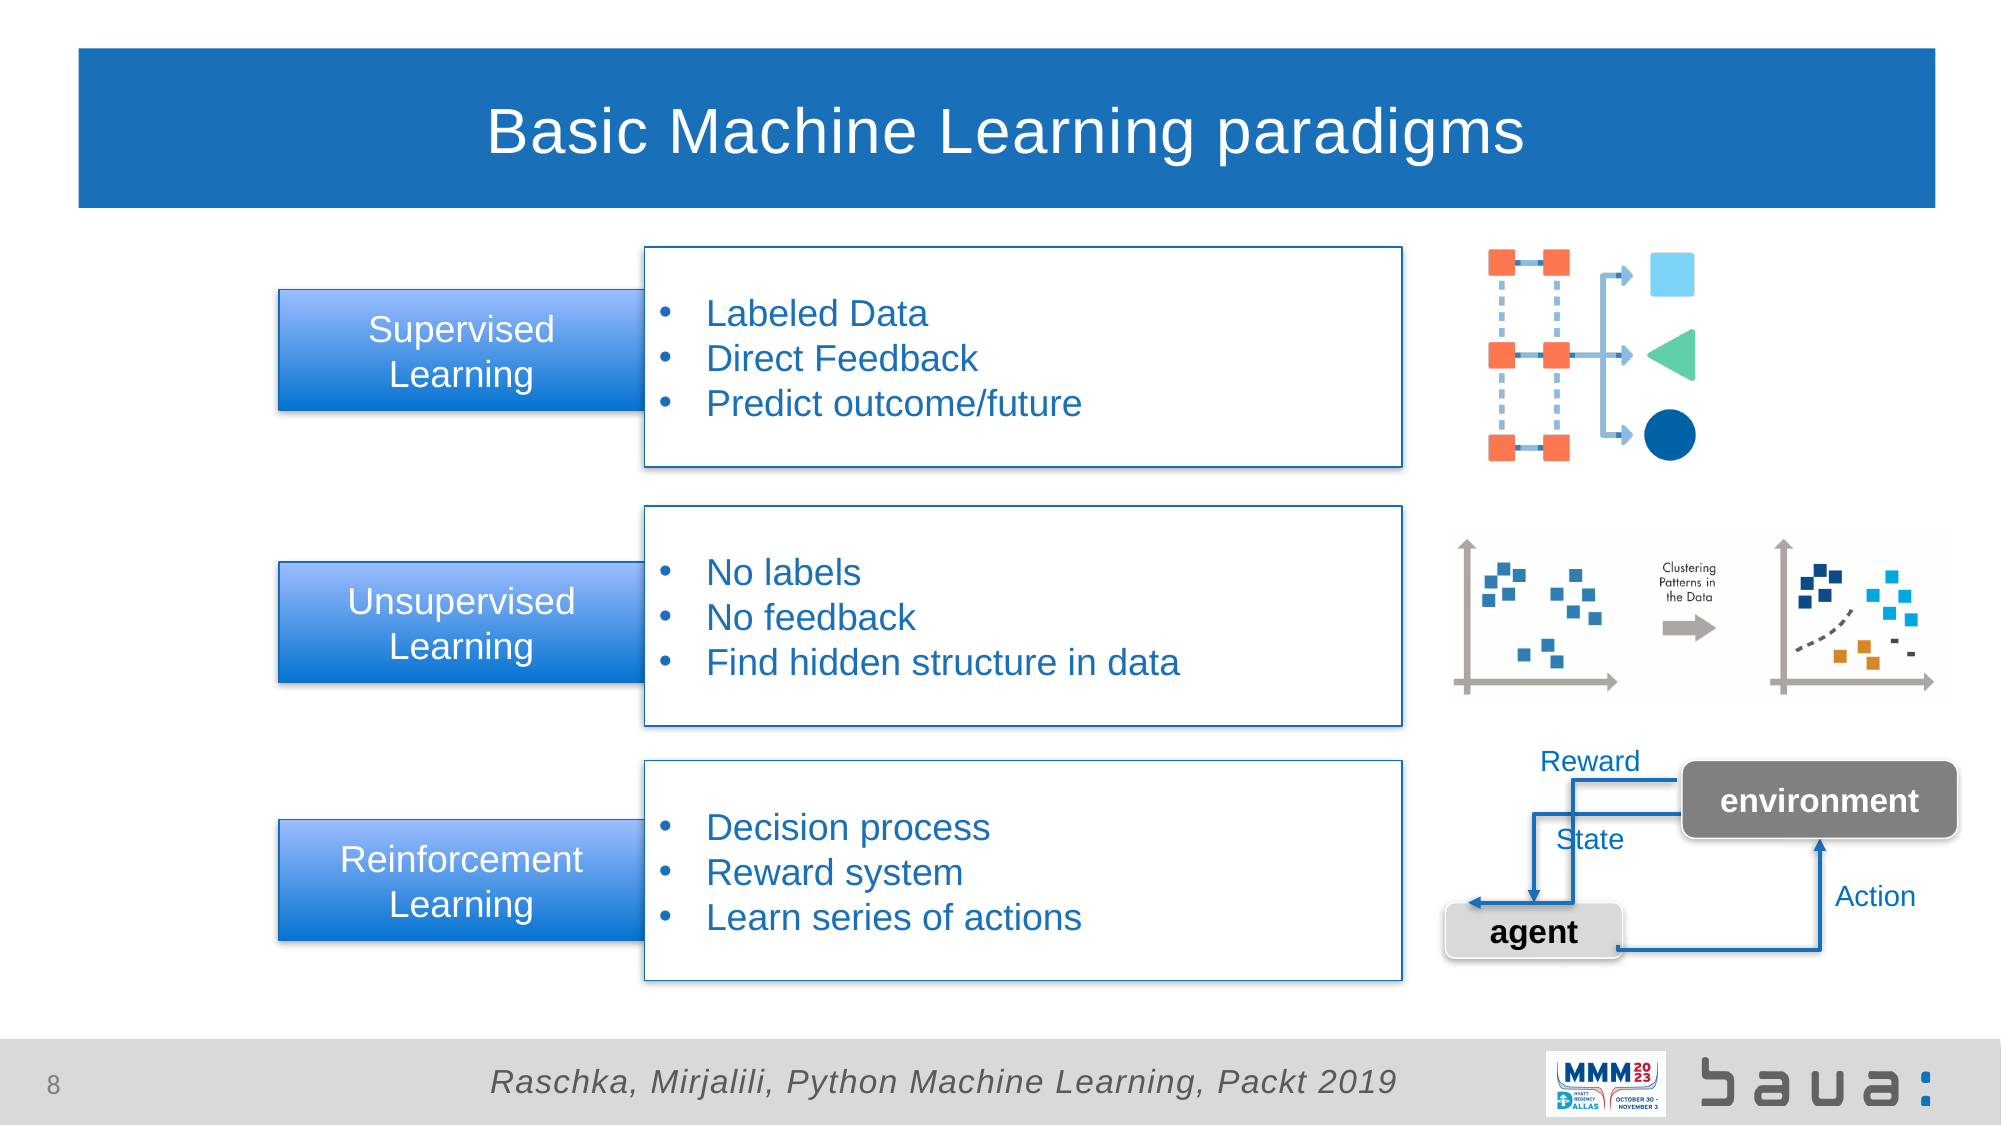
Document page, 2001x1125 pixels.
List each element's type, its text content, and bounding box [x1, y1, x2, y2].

slide_number 8 [46, 1053, 135, 1114]
text_box Supervised Learning [278, 289, 638, 411]
list Raschka, Mirjalili, Python Machine Learning, Packt 2019 [490, 1060, 1513, 1124]
text_box Labeled Data Direct Feedback Predict outcome/future [644, 246, 1403, 468]
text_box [278, 505, 1950, 727]
picture [1483, 246, 1701, 464]
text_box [278, 734, 1958, 981]
title Basic Machine Learning paradigms [78, 48, 1936, 208]
picture [1545, 1050, 1666, 1117]
